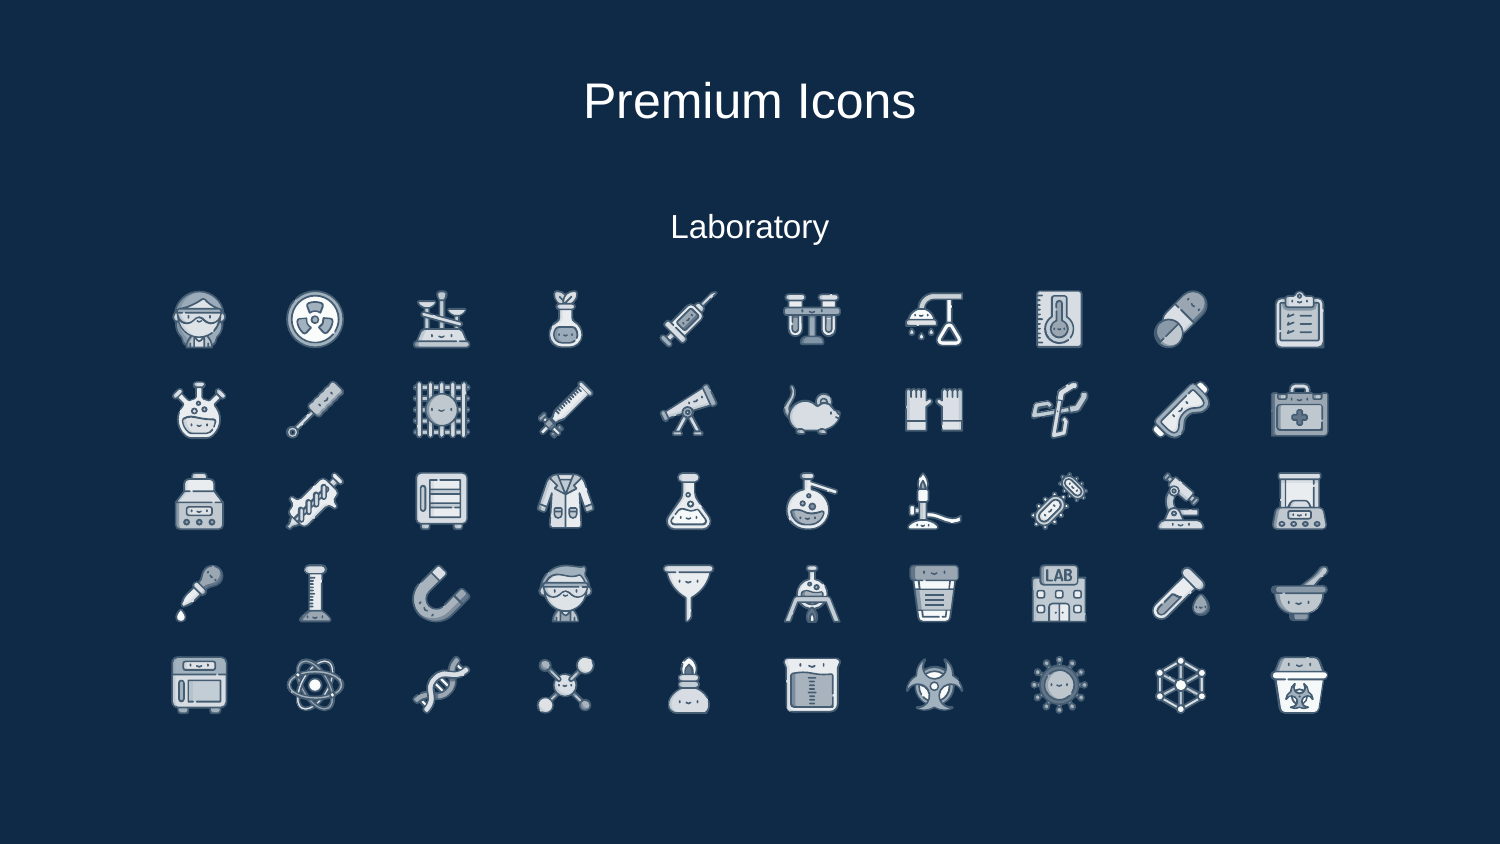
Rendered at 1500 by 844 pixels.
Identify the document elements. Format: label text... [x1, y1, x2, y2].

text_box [537, 380, 595, 439]
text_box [782, 657, 842, 713]
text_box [663, 471, 715, 531]
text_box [782, 293, 842, 346]
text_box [1030, 381, 1089, 440]
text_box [1035, 290, 1083, 349]
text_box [785, 471, 839, 526]
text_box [170, 656, 228, 715]
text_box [1154, 656, 1207, 715]
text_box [782, 384, 842, 435]
title Premium Icons [171, 53, 1328, 133]
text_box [412, 289, 471, 349]
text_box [285, 289, 345, 349]
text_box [904, 387, 964, 432]
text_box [662, 564, 715, 623]
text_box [905, 472, 962, 531]
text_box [658, 290, 718, 348]
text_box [548, 289, 584, 349]
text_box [536, 655, 595, 714]
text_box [1153, 290, 1210, 349]
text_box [1270, 566, 1329, 614]
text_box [1156, 471, 1206, 531]
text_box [1274, 290, 1325, 349]
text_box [1031, 564, 1087, 623]
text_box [905, 658, 964, 712]
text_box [172, 290, 227, 349]
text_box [909, 564, 960, 623]
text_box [536, 473, 596, 529]
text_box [783, 564, 842, 624]
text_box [1270, 382, 1329, 437]
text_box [659, 383, 719, 437]
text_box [1029, 655, 1089, 715]
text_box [537, 564, 593, 623]
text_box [286, 658, 345, 712]
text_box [174, 471, 225, 531]
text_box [171, 381, 227, 440]
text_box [1271, 471, 1328, 531]
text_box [412, 380, 471, 439]
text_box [411, 655, 471, 715]
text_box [409, 564, 471, 623]
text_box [173, 564, 225, 623]
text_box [284, 380, 345, 439]
text_box Laboratory [171, 189, 1328, 270]
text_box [1151, 380, 1215, 439]
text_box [1150, 566, 1214, 621]
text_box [904, 291, 965, 347]
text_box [1270, 656, 1329, 715]
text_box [1029, 471, 1090, 531]
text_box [284, 471, 345, 531]
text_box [298, 563, 333, 623]
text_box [415, 471, 469, 531]
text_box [667, 656, 711, 715]
